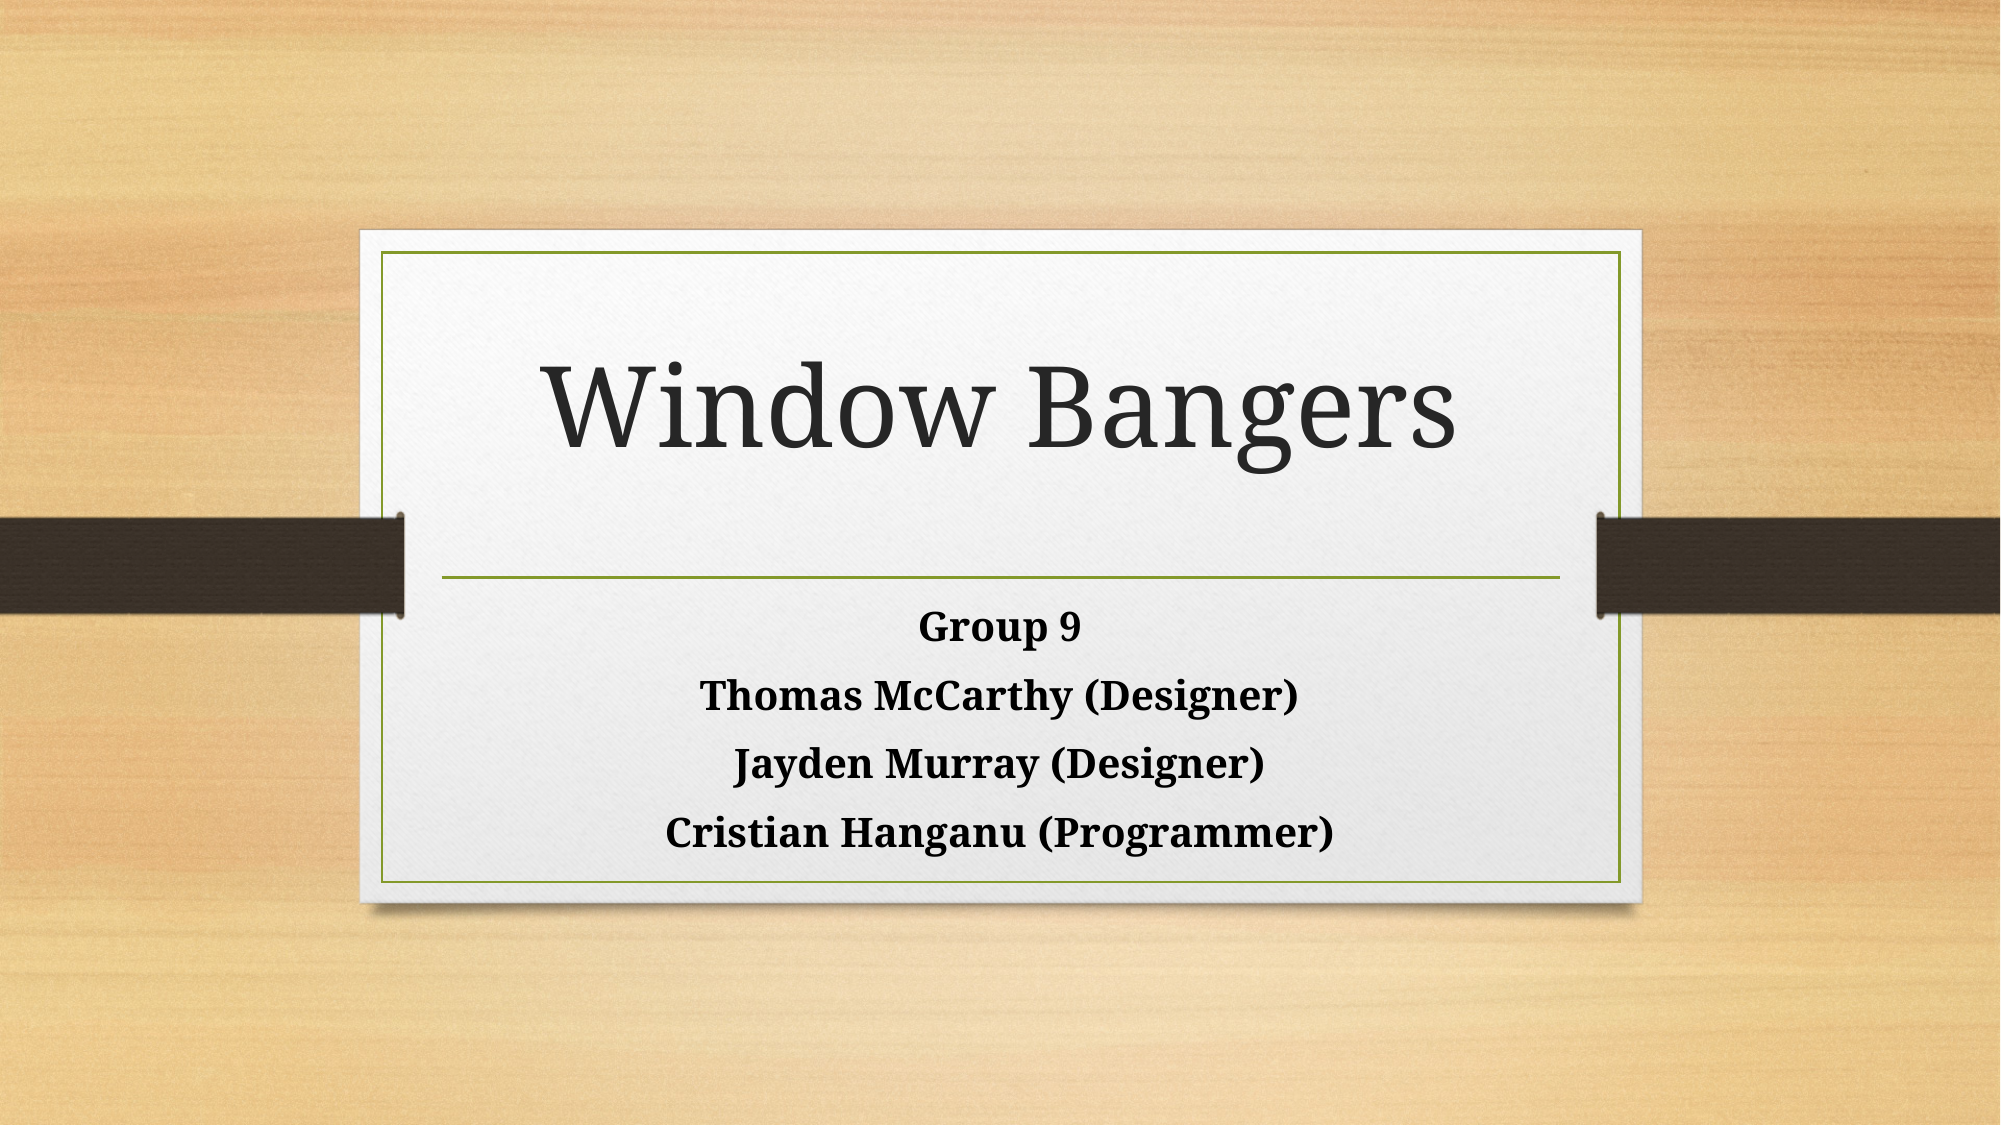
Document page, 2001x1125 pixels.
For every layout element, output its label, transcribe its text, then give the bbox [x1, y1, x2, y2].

title Window Bangers [249, 323, 1750, 477]
picture [0, 0, 2001, 1125]
subtitle Group 9 Thomas McCarthy (Designer) Jayden Murray (Designer) Cristian Hanganu (Programmer) [249, 593, 1750, 865]
